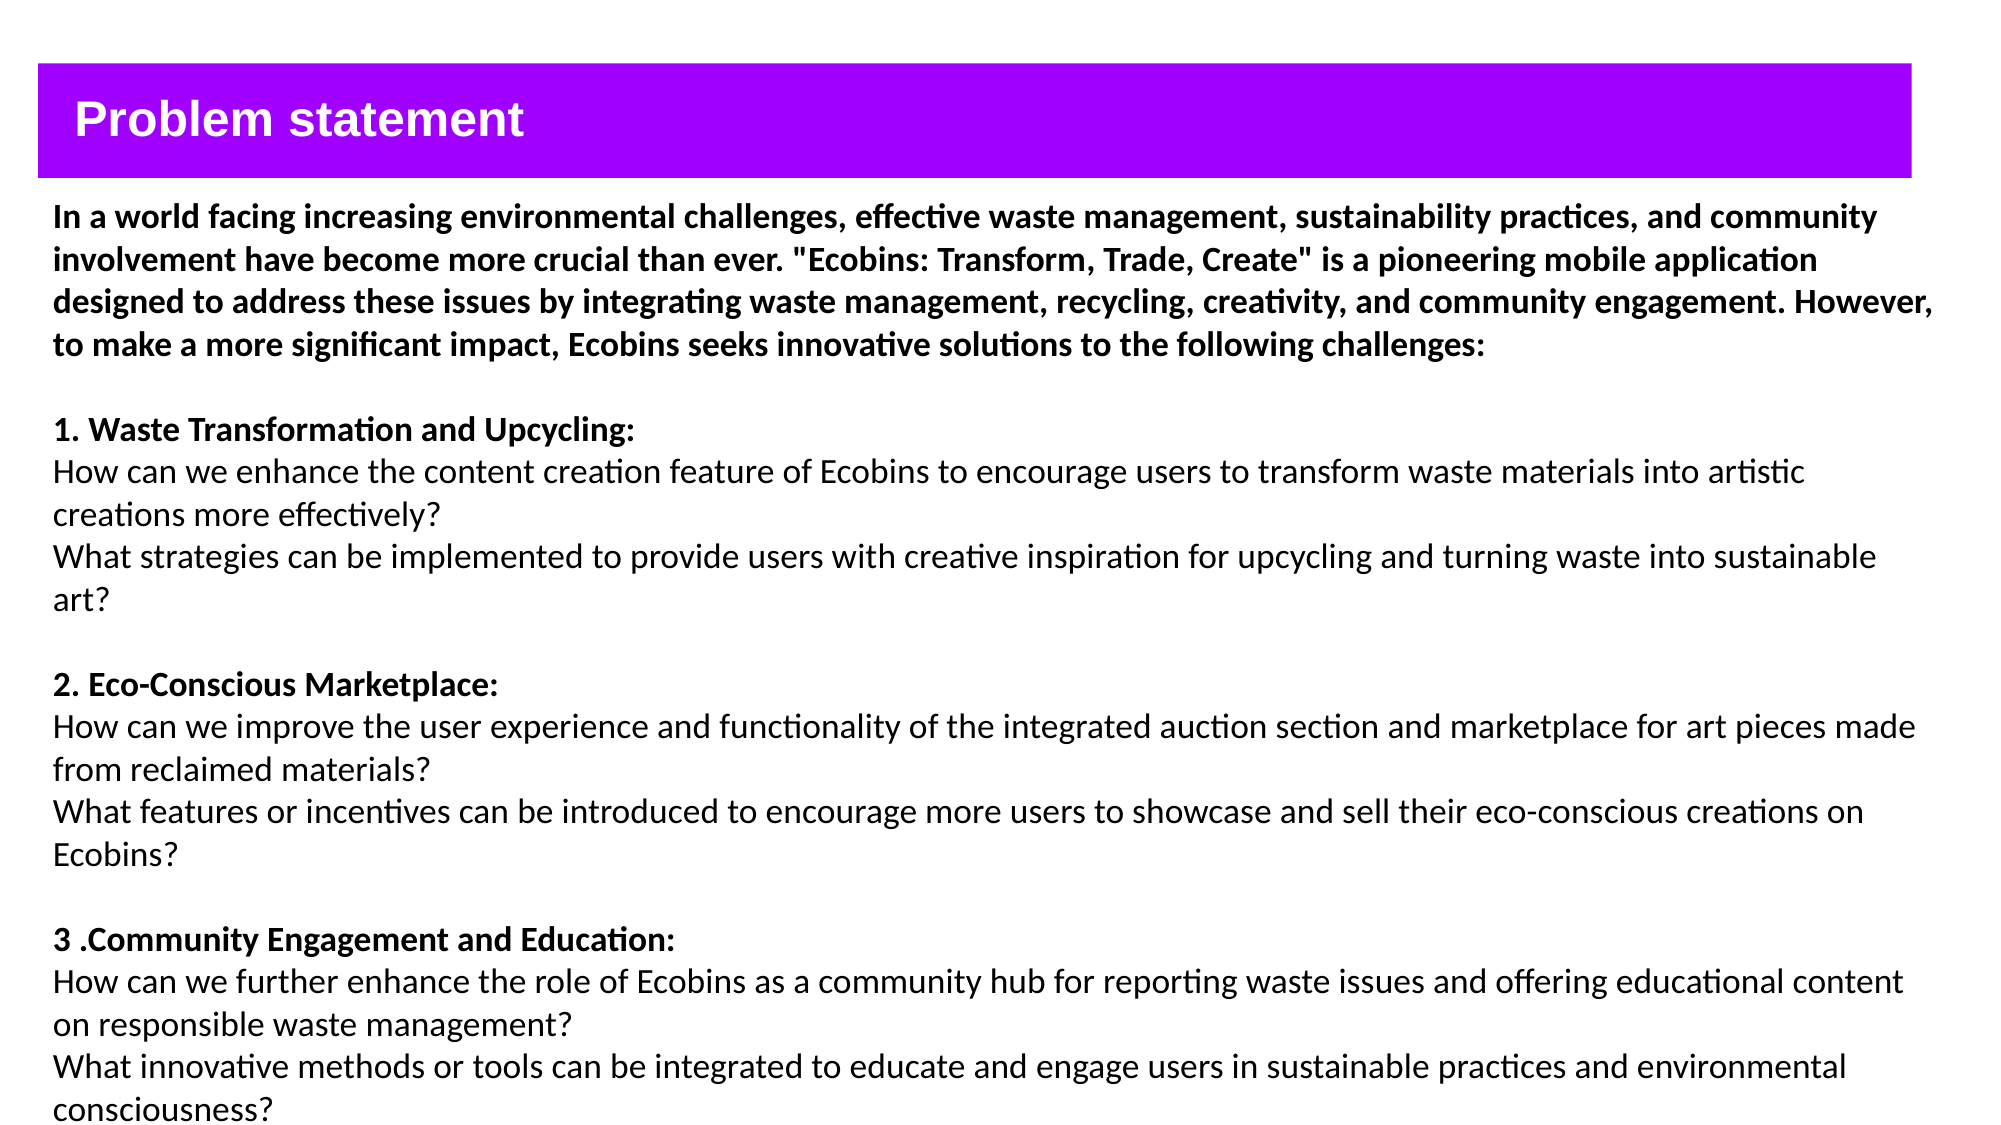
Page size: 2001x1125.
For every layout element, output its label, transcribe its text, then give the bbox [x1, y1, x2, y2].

title Problem statement [72, 84, 1131, 178]
text_box [38, 63, 1912, 178]
text_box In a world facing increasing environmental challenges, effective waste management, sustainability practices, and community involvement have become more crucial than ever. "Ecobins: Transform, Trade, Create" is a pioneering mobile application designed to address these issues by integrating waste management, recycling, creativity, and community engagement. However, to make a more significant impact, Ecobins seeks innovative solutions to the following challenges: 1. Waste Transformation and Upcycling: How can we enhance the content creation feature of Ecobins to encourage users to transform waste materials into artistic creations more effectively? What strategies can be implemented to provide users with creative inspiration for upcycling and turning waste into sustainable art? 2. Eco-Conscious Marketplace: How can we improve the user experience and functionality of the integrated auction section and marketplace for art pieces made from reclaimed materials? What features or incentives can be introduced to encourage more users to showcase and sell their eco-conscious creations on Ecobins? 3 .Community Engagement and Education: How can we further enhance the role of Ecobins as a community hub for reporting waste issues and offering educational content on responsible waste management? What innovative methods or tools can be integrated to educate and engage users in sustainable practices and environmental consciousness? [37, 178, 1953, 897]
